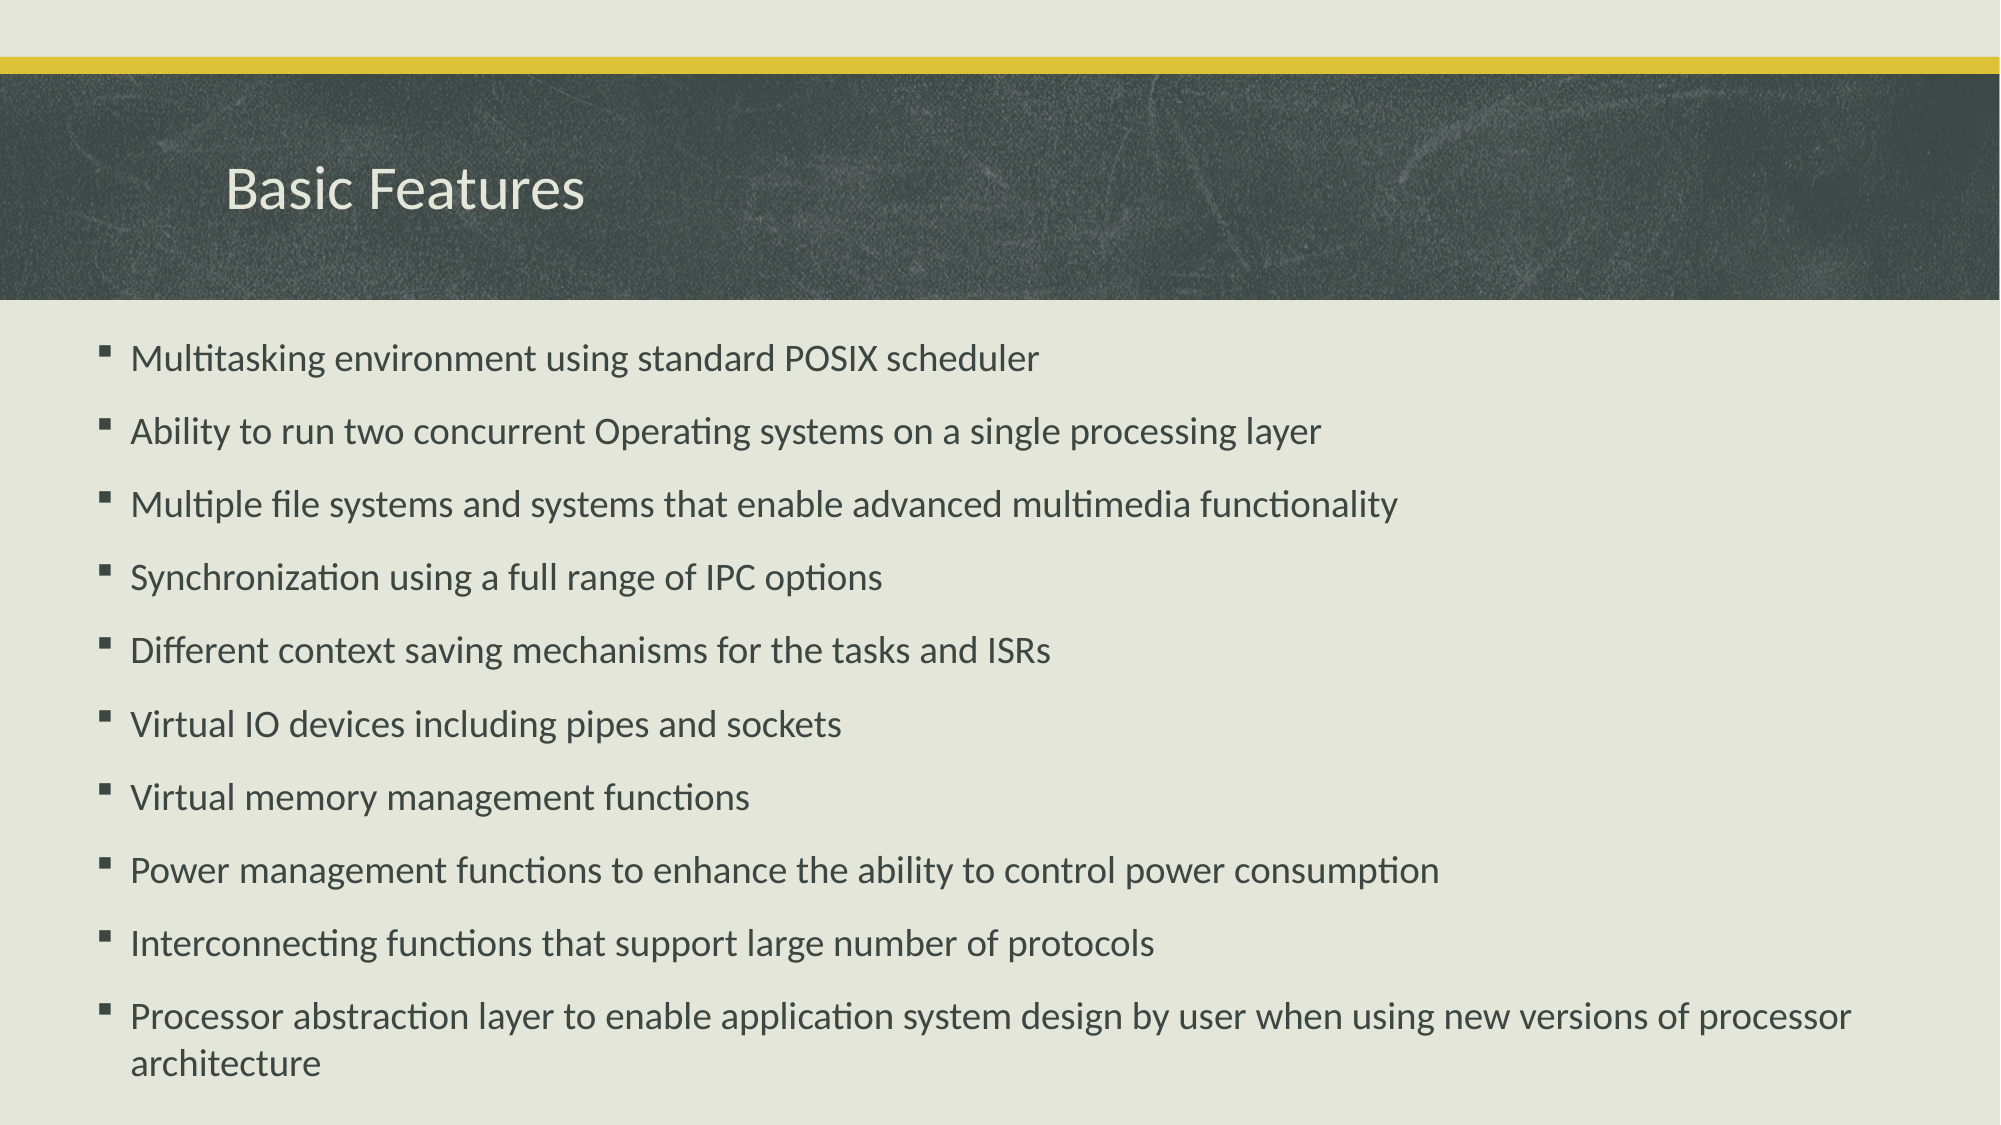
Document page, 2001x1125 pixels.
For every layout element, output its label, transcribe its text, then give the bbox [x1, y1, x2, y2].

title Basic Features [210, 76, 1790, 300]
list Multitasking environment using standard POSIX scheduler Ability to run two concurrent Operating systems on a single processing layer Multiple file systems and systems that enable advanced multimedia functionality Synchronization using a full range of IPC options Different context saving mechanisms for the tasks and ISRs Virtual IO devices including pipes and sockets Virtual memory management functions Power management functions to enhance the ability to control power consumption Interconnecting functions that support large number of protocols Processor abstraction layer to enable application system design by user when using new versions of processor architecture [81, 325, 1943, 1100]
picture [0, 74, 2000, 300]
